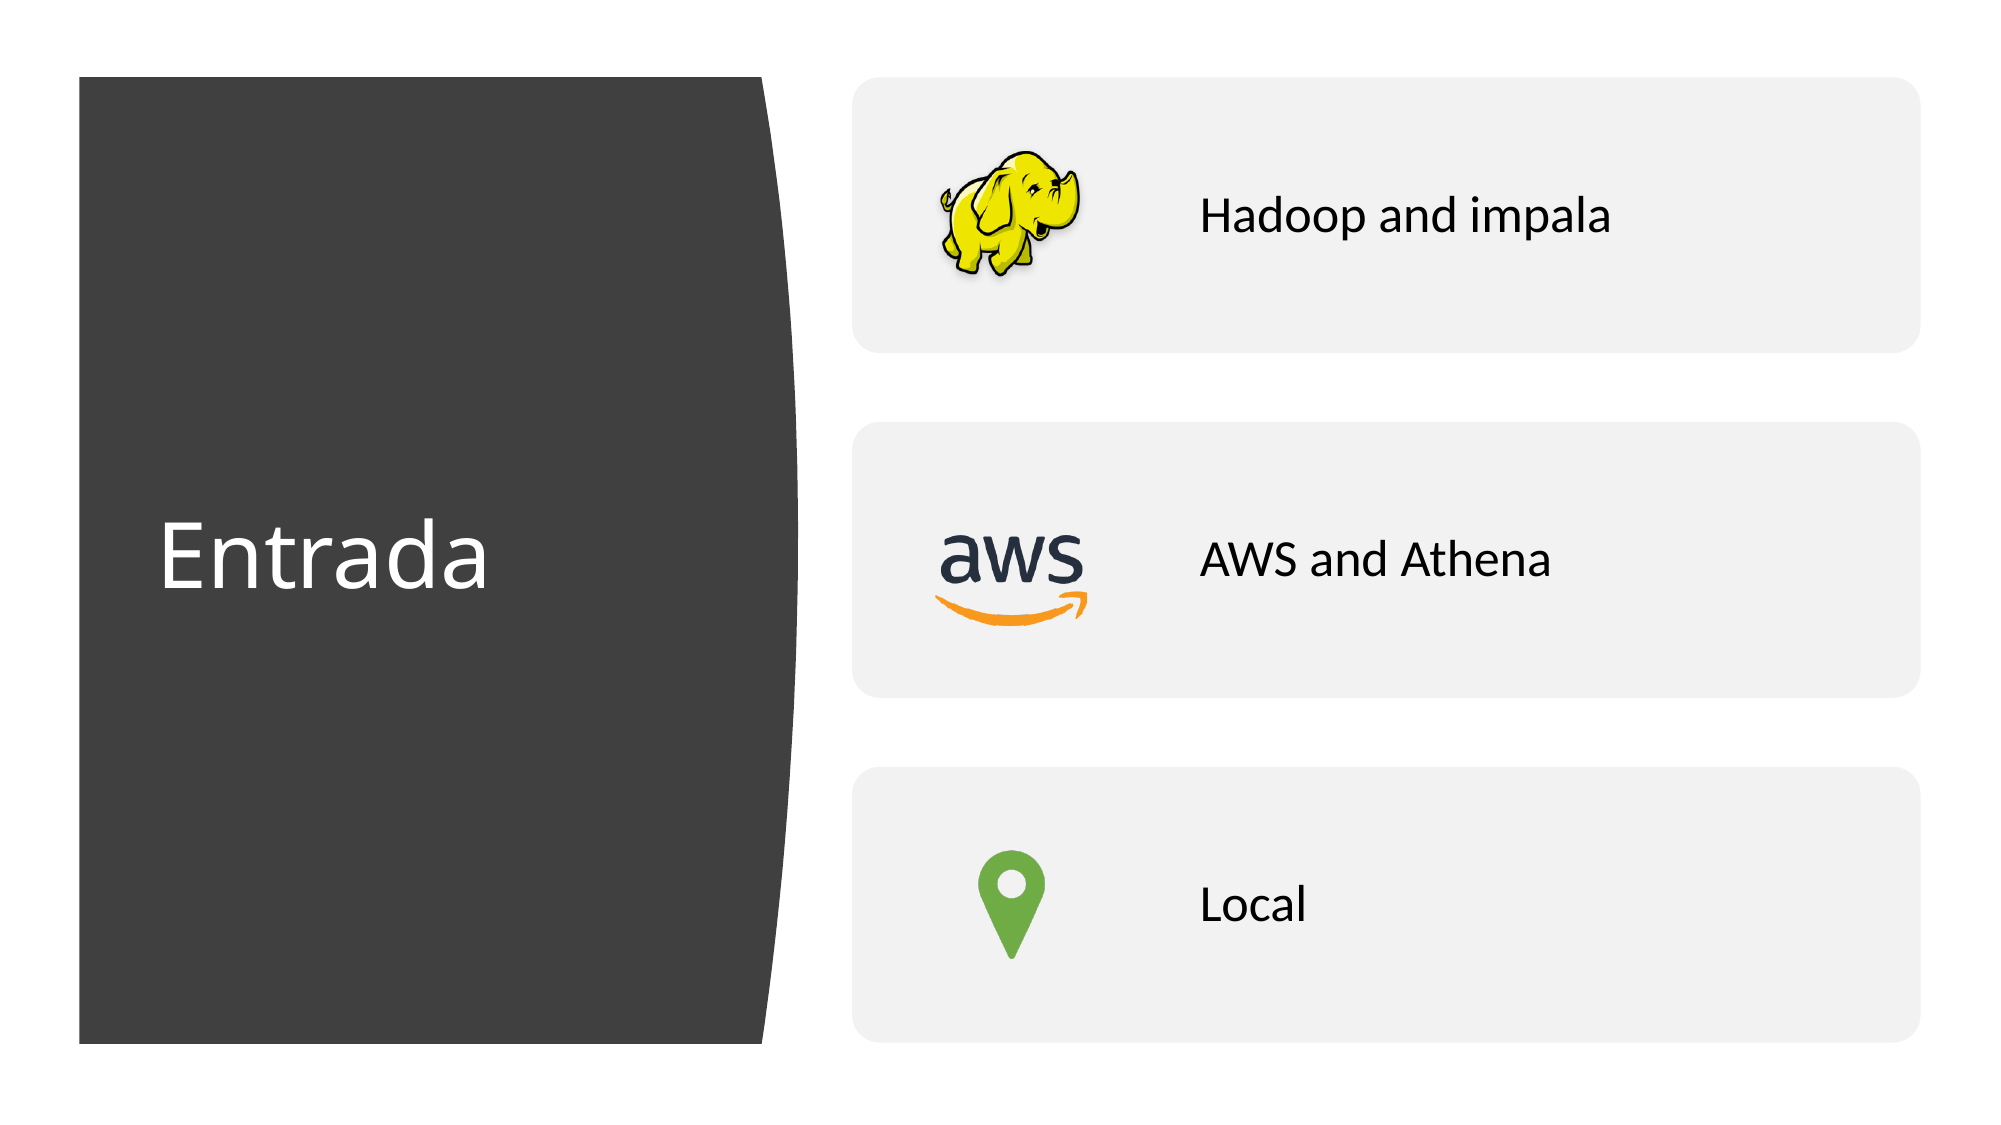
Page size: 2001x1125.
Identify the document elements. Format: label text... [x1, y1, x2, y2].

text_box [78, 76, 800, 1045]
title Entrada [141, 166, 702, 953]
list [852, 77, 1921, 1043]
